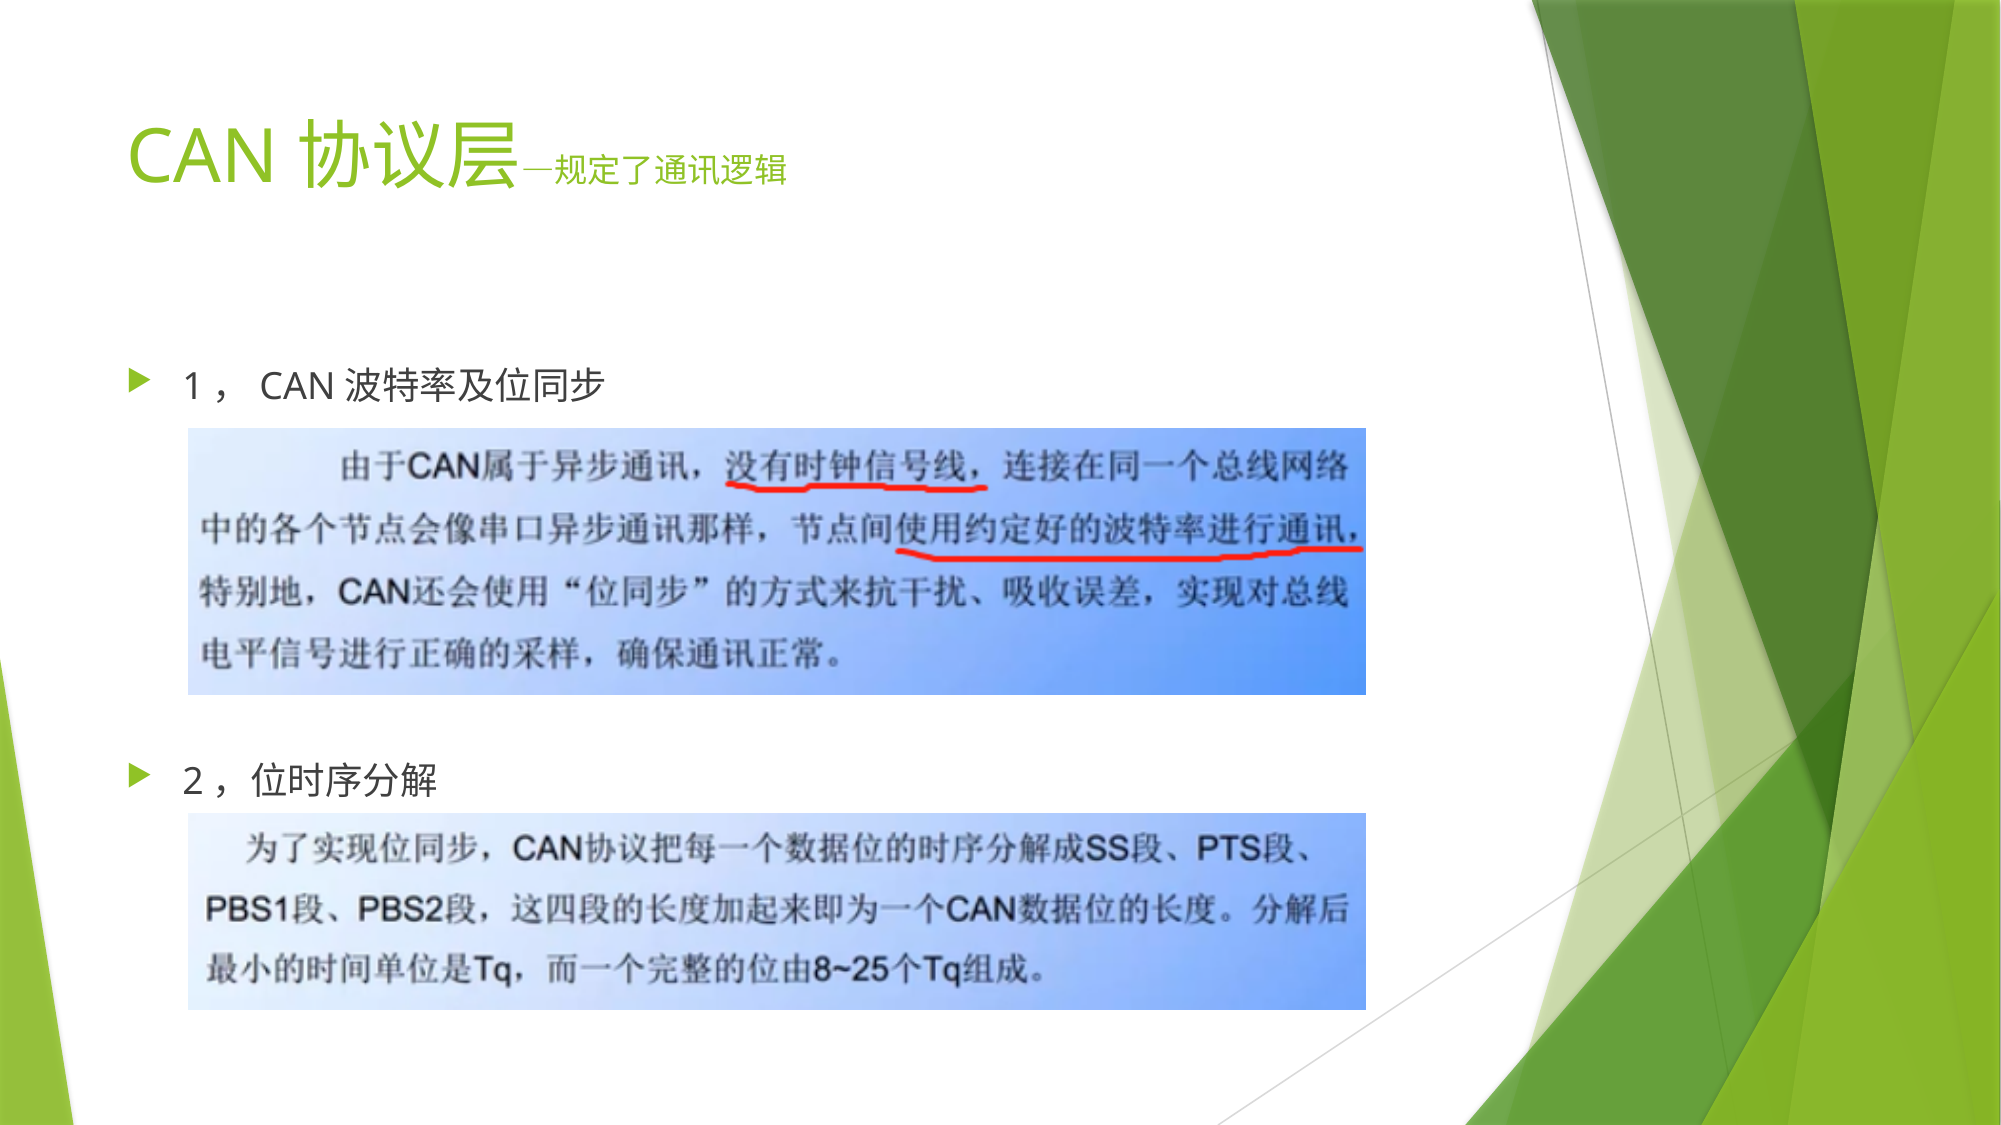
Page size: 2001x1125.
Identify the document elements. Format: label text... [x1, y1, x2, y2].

list 1，CAN波特率及位同步 2，位时序分解 [111, 354, 1522, 992]
title CAN协议层—规定了通讯逻辑 [111, 99, 1522, 317]
picture [187, 427, 1367, 696]
picture [187, 812, 1367, 1010]
